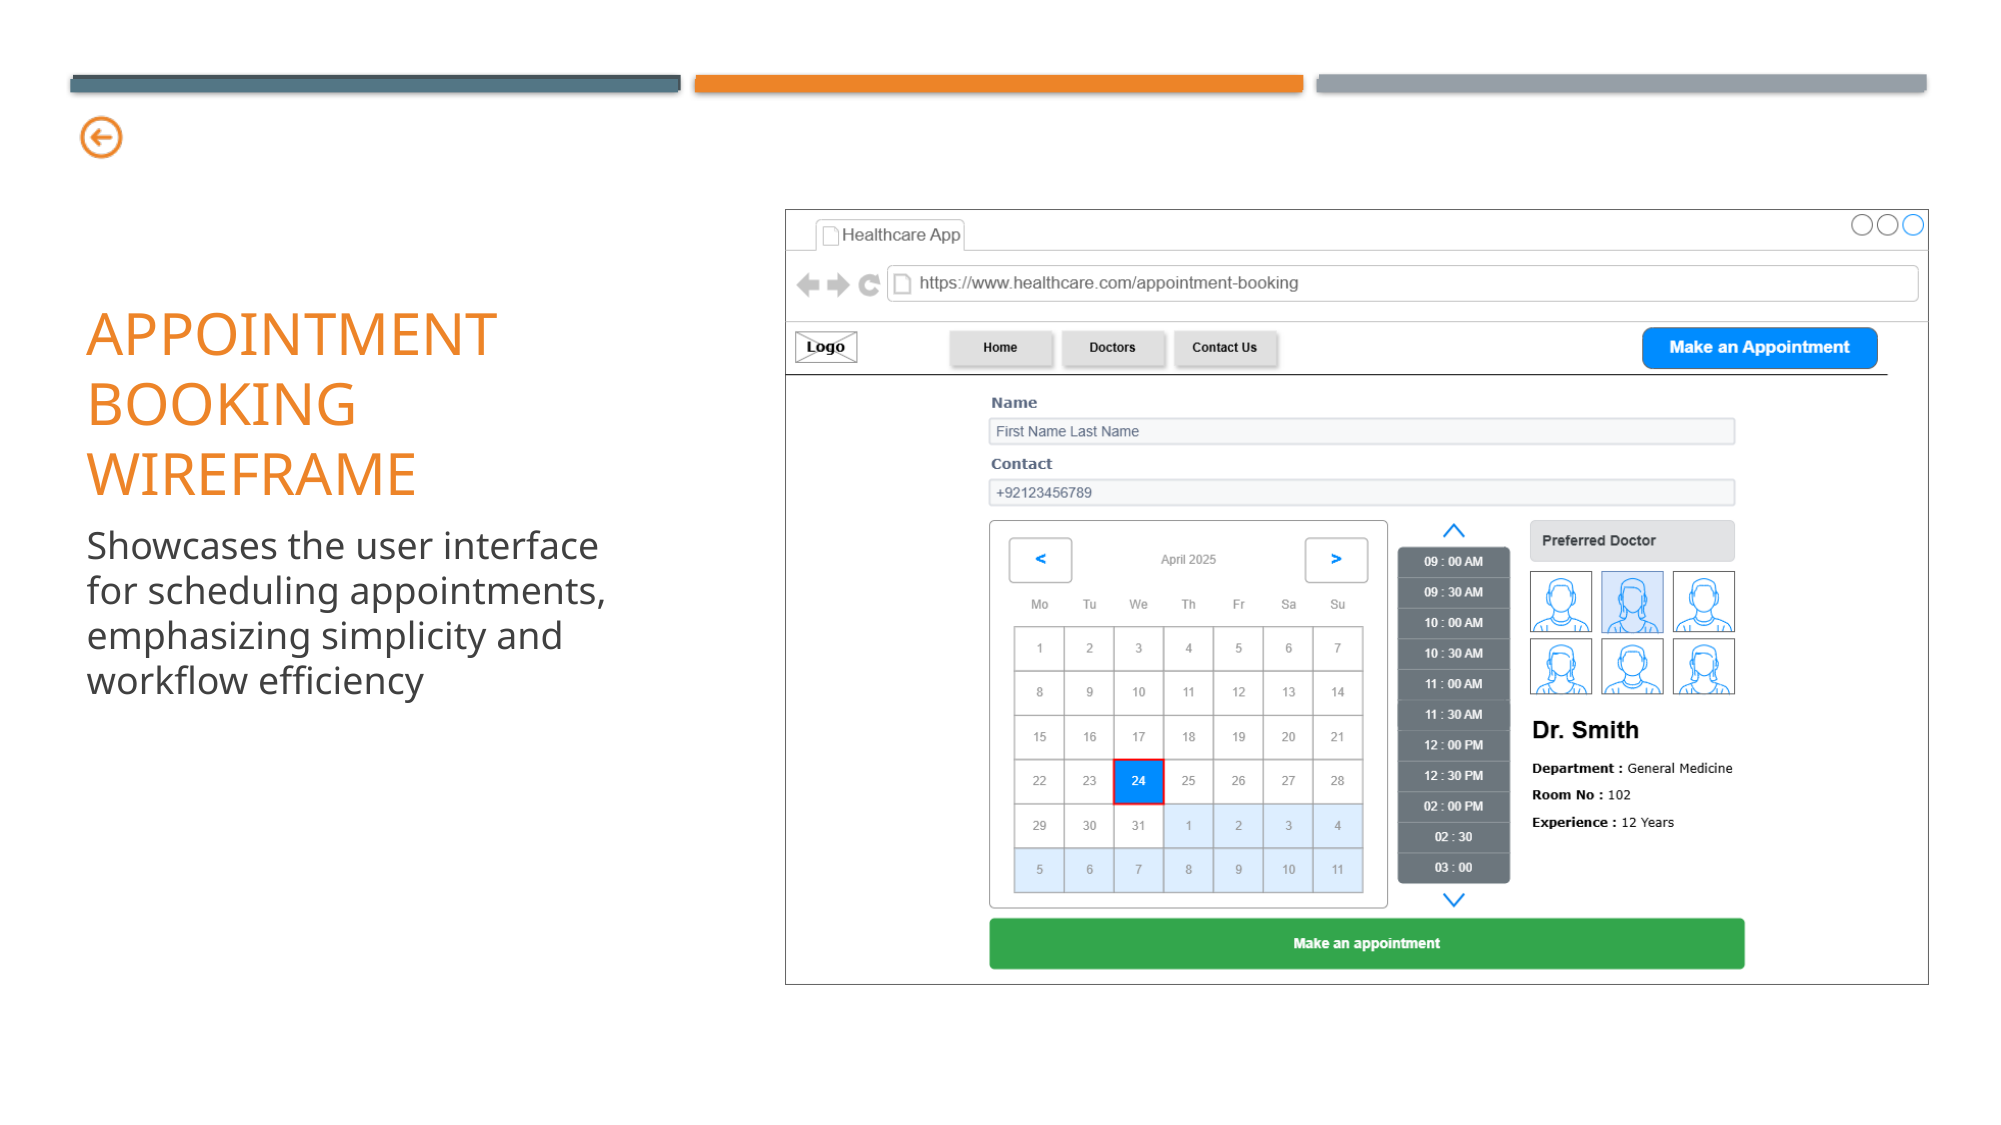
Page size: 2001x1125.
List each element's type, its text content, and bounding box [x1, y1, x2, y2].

subtitle Showcases the user interface for scheduling appointments, emphasizing simplicity and workflow efficiency [71, 514, 664, 1044]
title Appointment booking wireframe [71, 103, 664, 514]
picture [785, 208, 1929, 986]
picture [71, 107, 133, 169]
